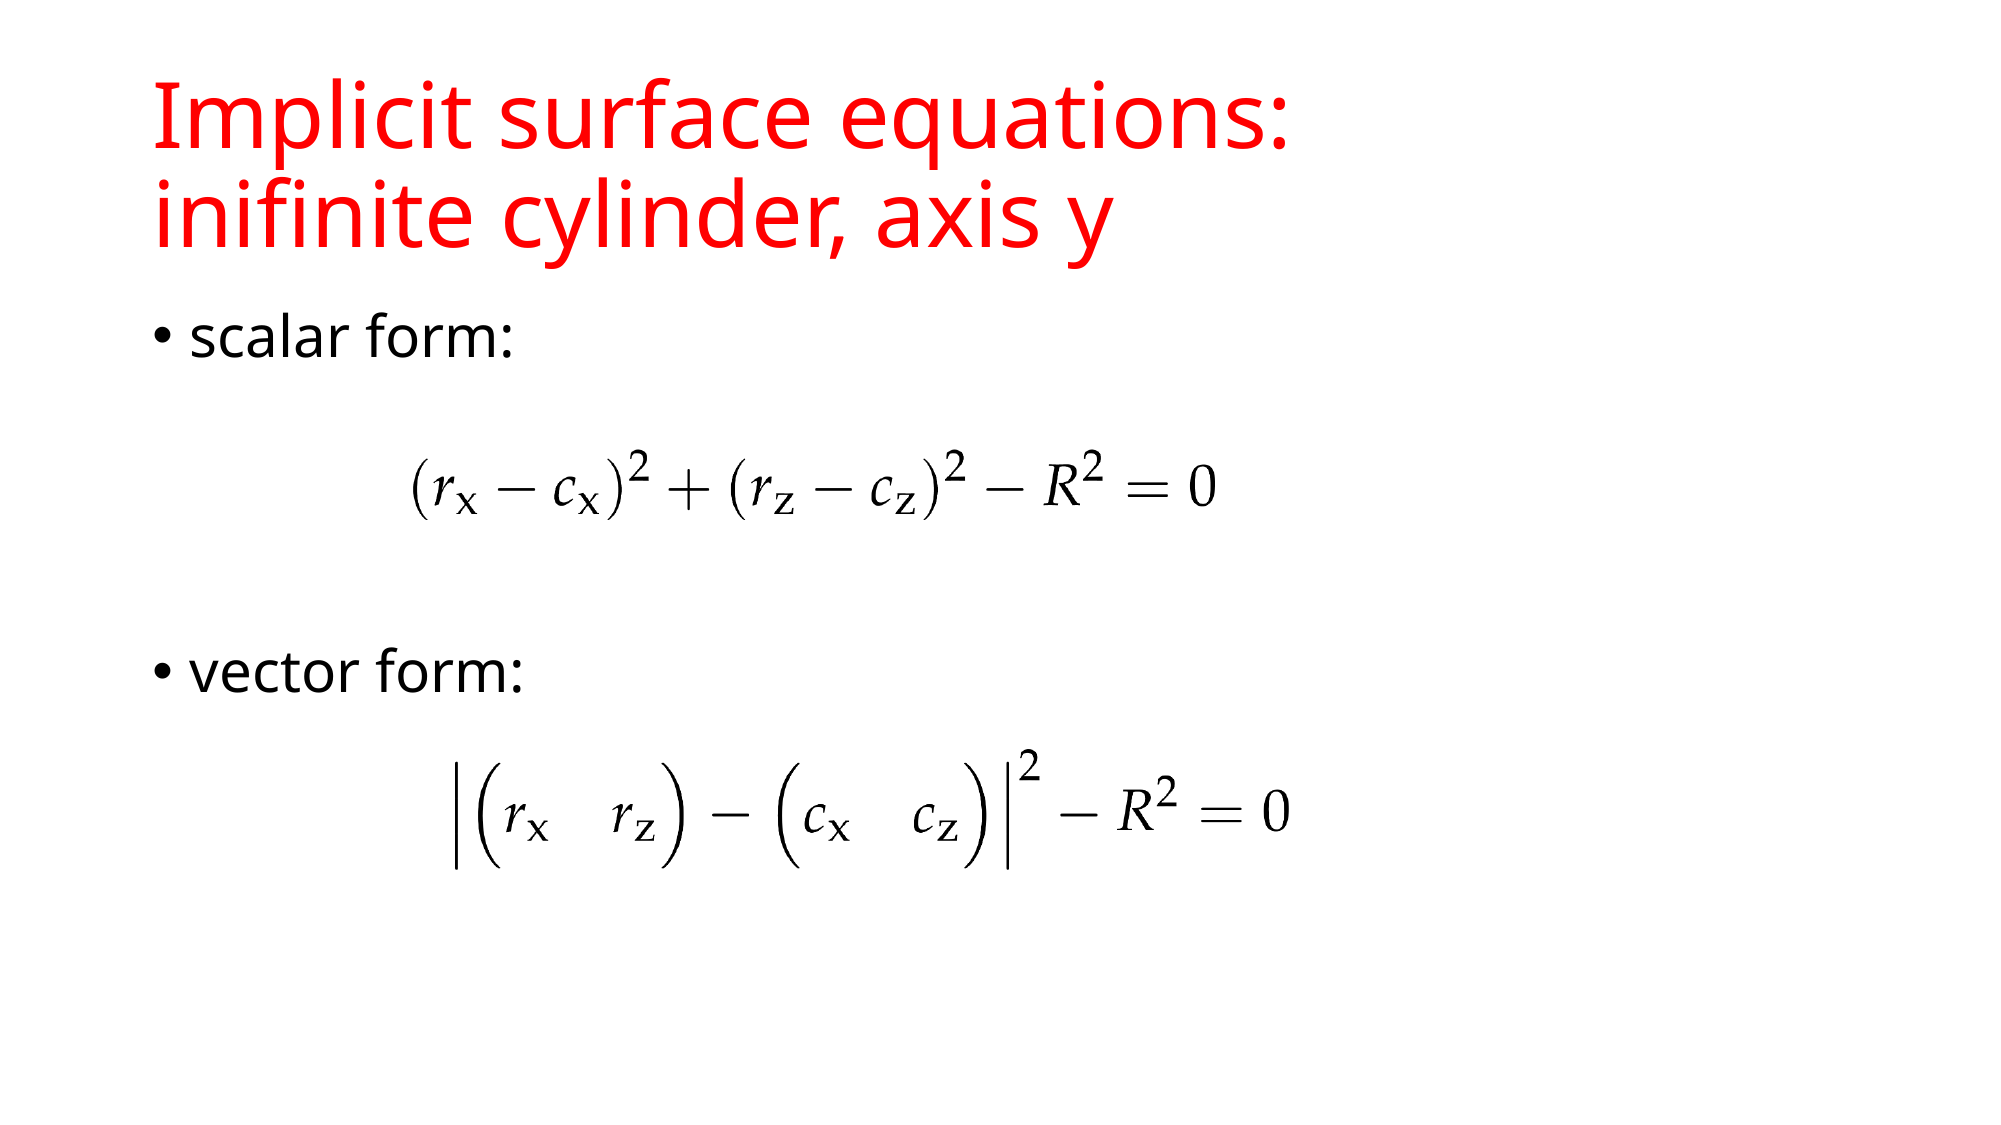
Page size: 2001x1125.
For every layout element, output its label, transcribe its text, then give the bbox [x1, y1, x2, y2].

picture [455, 749, 1289, 870]
list scalar form: vector form: [137, 299, 1863, 1014]
title Implicit surface equations: inifinite cylinder, axis y [137, 59, 1863, 278]
picture [413, 449, 1215, 520]
